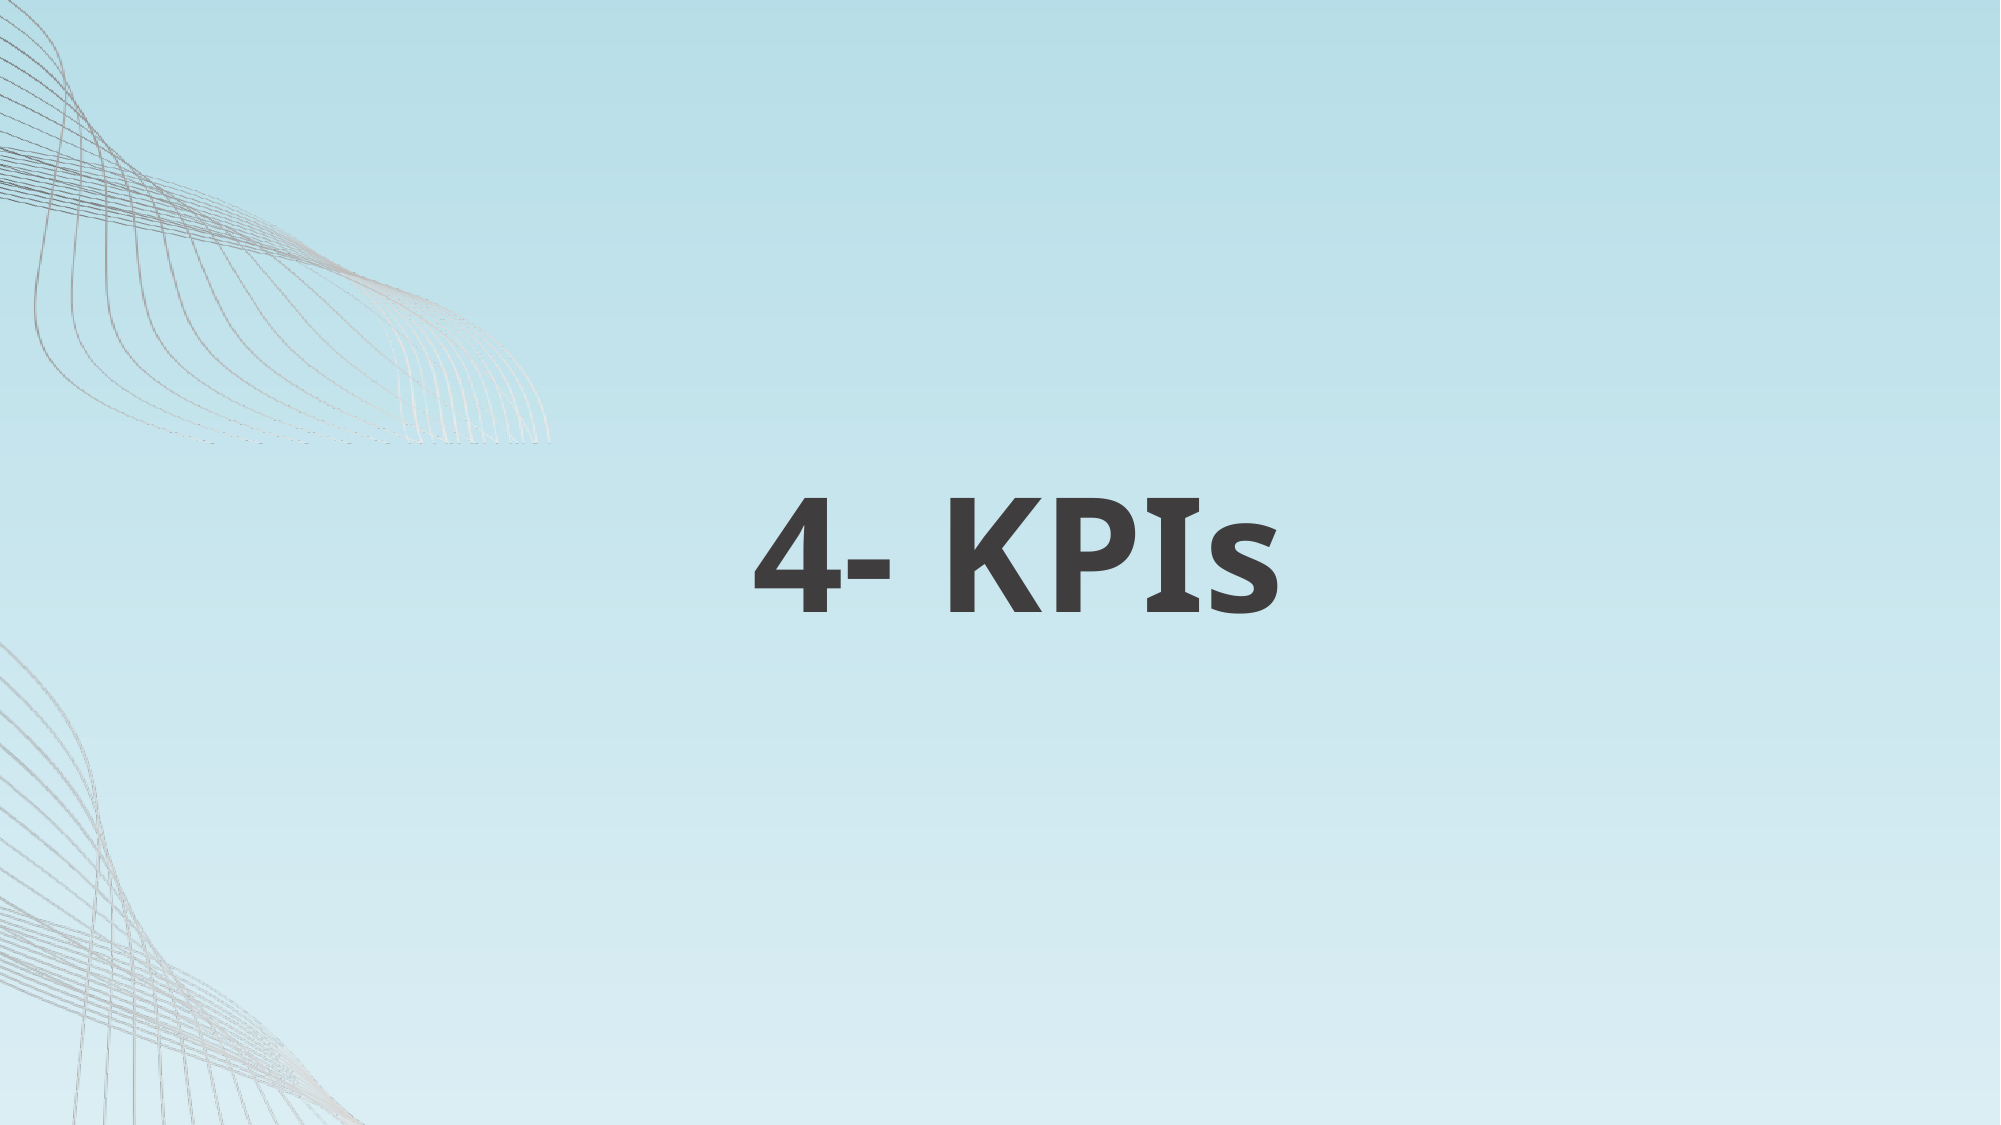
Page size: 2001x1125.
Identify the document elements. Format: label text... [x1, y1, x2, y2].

text_box [0, 0, 551, 444]
text_box [0, 562, 494, 1125]
text_box 4- KPIs [310, 420, 1727, 868]
